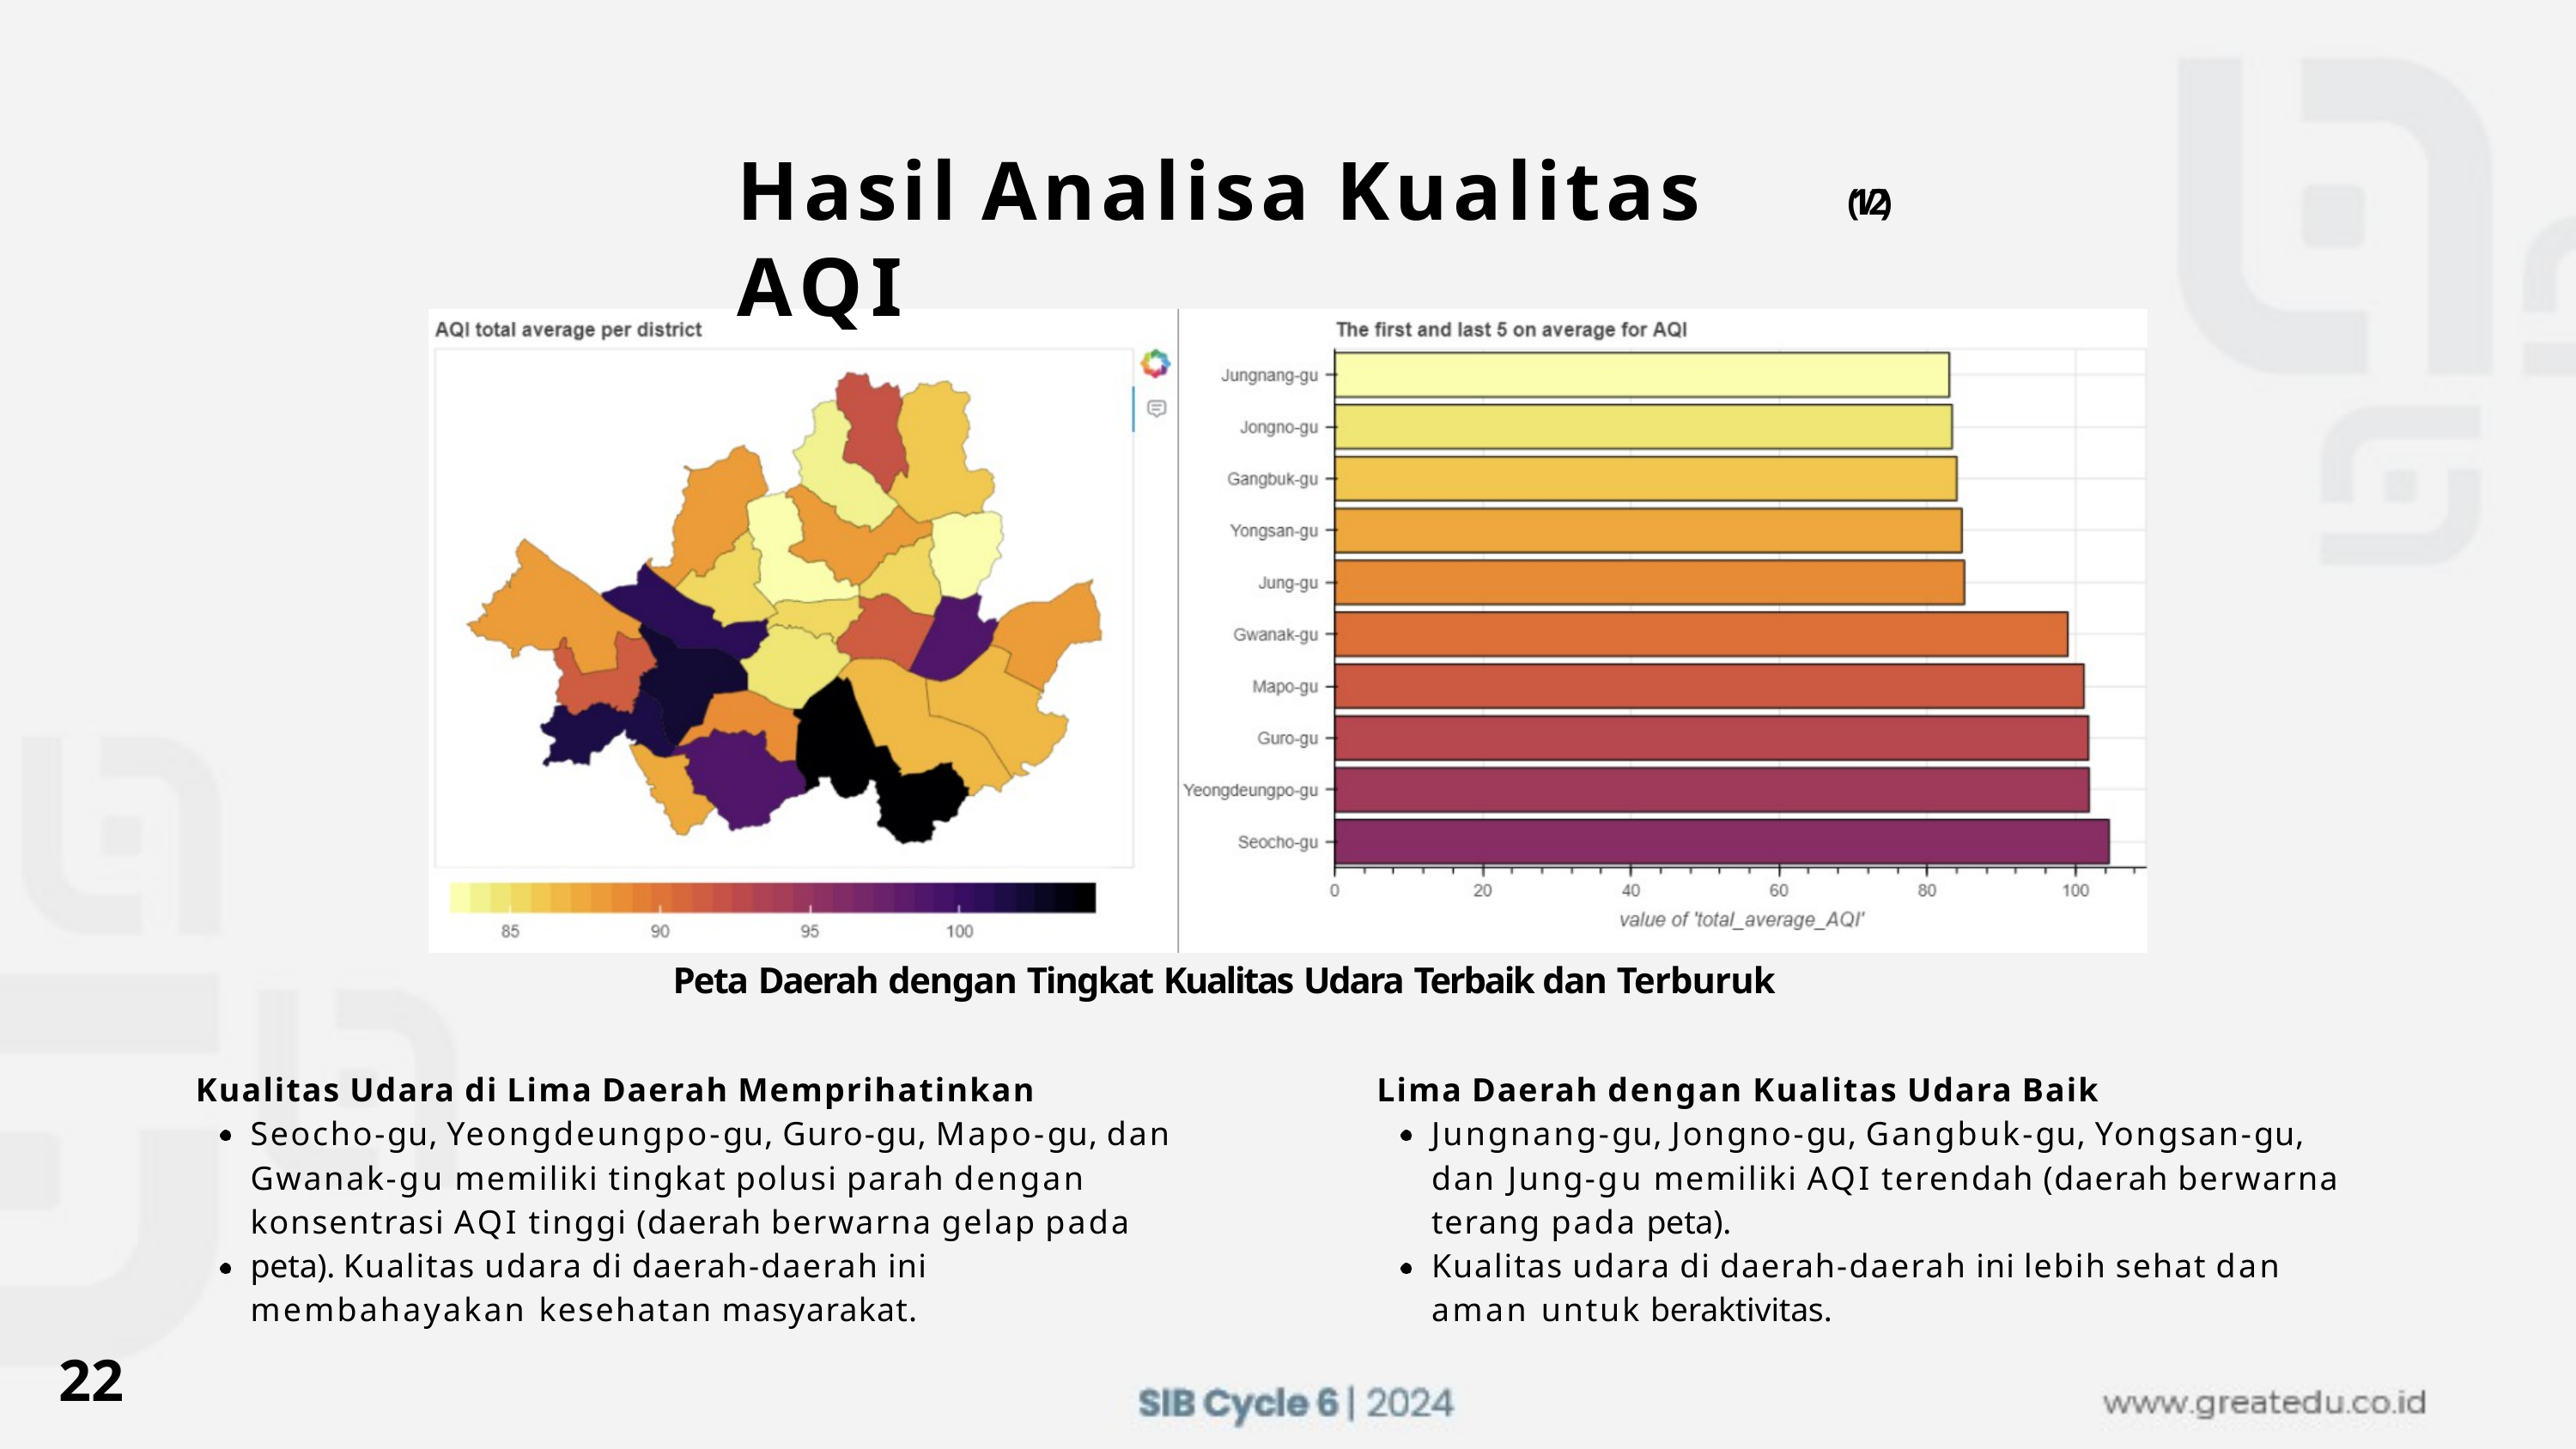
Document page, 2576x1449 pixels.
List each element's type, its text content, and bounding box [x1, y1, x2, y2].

slide_number 22 [54, 1343, 139, 1449]
text_box Kualitas Udara di Lima Daerah Memprihatinkan Seocho-gu, Yeongdeungpo-gu, Guro-gu, Mapo-gu, dan Gwanak-gu memiliki tingkat polusi parah dengan konsentrasi AQI tinggi (daerah berwarna gelap pada peta). Kualitas udara di daerah-daerah ini membahayakan kesehatan masyarakat. [193, 1062, 1189, 1329]
picture [0, 0, 2576, 1449]
text_box Peta Daerah dengan Tingkat Kualitas Udara Terbaik dan Terburuk [671, 962, 1895, 1001]
title Hasil Analisa Kualitas AQI [139, 89, 1836, 382]
text_box Lima Daerah dengan Kualitas Udara Baik Jungnang-gu, Jongno-gu, Gangbuk-gu, Yongsan-gu, dan Jung-gu memiliki AQI terendah (daerah berwarna terang pada peta). Kualitas udara di daerah-daerah ini lebih sehat dan aman untuk beraktivitas. [1375, 1062, 2354, 1329]
text_box (1/2) [1845, 177, 1923, 222]
